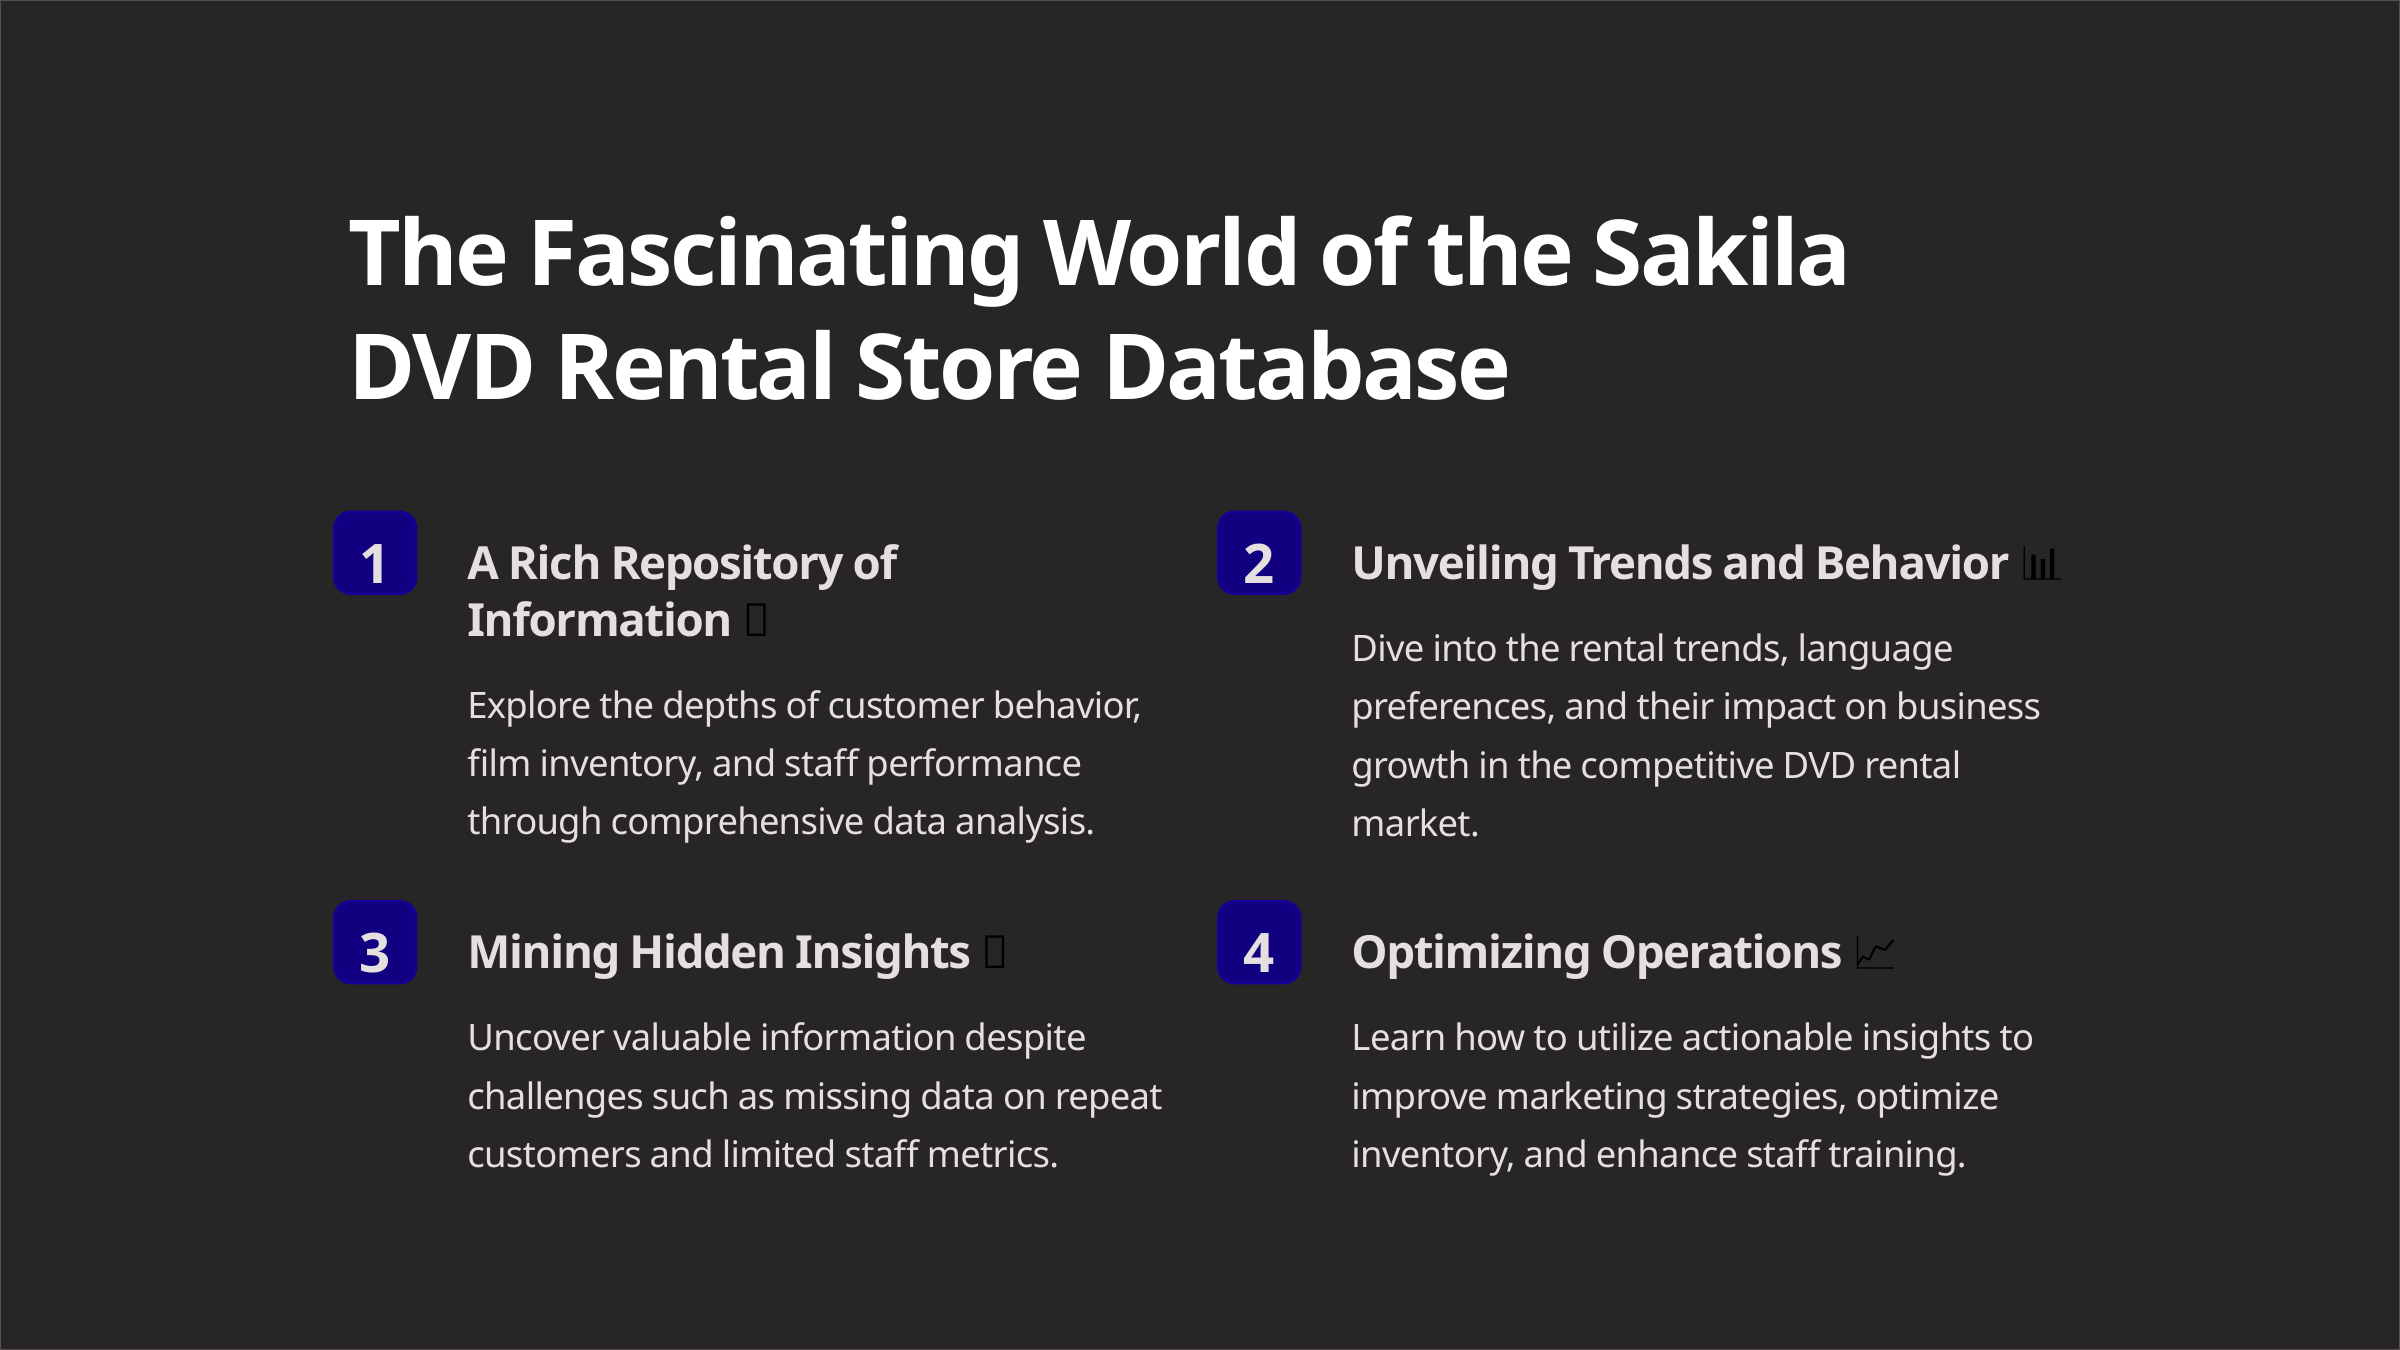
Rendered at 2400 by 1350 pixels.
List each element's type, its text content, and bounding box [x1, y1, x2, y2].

text_box 4 [1241, 908, 1278, 977]
text_box Uncover valuable information despite challenges such as missing data on repeat customers and limited staff metrics. [452, 992, 1182, 1168]
text_box [334, 511, 417, 594]
text_box [334, 901, 417, 984]
text_box Unveiling Trends and Behavior 📊 [1336, 524, 2031, 582]
text_box Learn how to utilize actionable insights to improve marketing strategies, optimize inventory, and enhance staff training. [1336, 992, 2066, 1168]
text_box [0, 0, 2400, 1350]
text_box Mining Hidden Insights 💡 [452, 913, 999, 971]
text_box 2 [1243, 518, 1276, 587]
text_box [1218, 901, 1301, 984]
text_box Optimizing Operations 📈 [1336, 913, 1872, 971]
text_box A Rich Repository of Information 🎥 [452, 524, 1182, 639]
text_box [1218, 511, 1301, 594]
text_box 1 [362, 518, 389, 587]
text_box Explore the depths of customer behavior, film inventory, and staff performance through comprehensive data analysis. [452, 659, 1182, 835]
text_box 3 [358, 908, 392, 977]
text_box Dive into the rental trends, language preferences, and their impact on business growth in the competitive DVD rental market. [1336, 603, 2066, 837]
text_box The Fascinating World of the Sakila DVD Rental Store Database [334, 182, 2066, 411]
